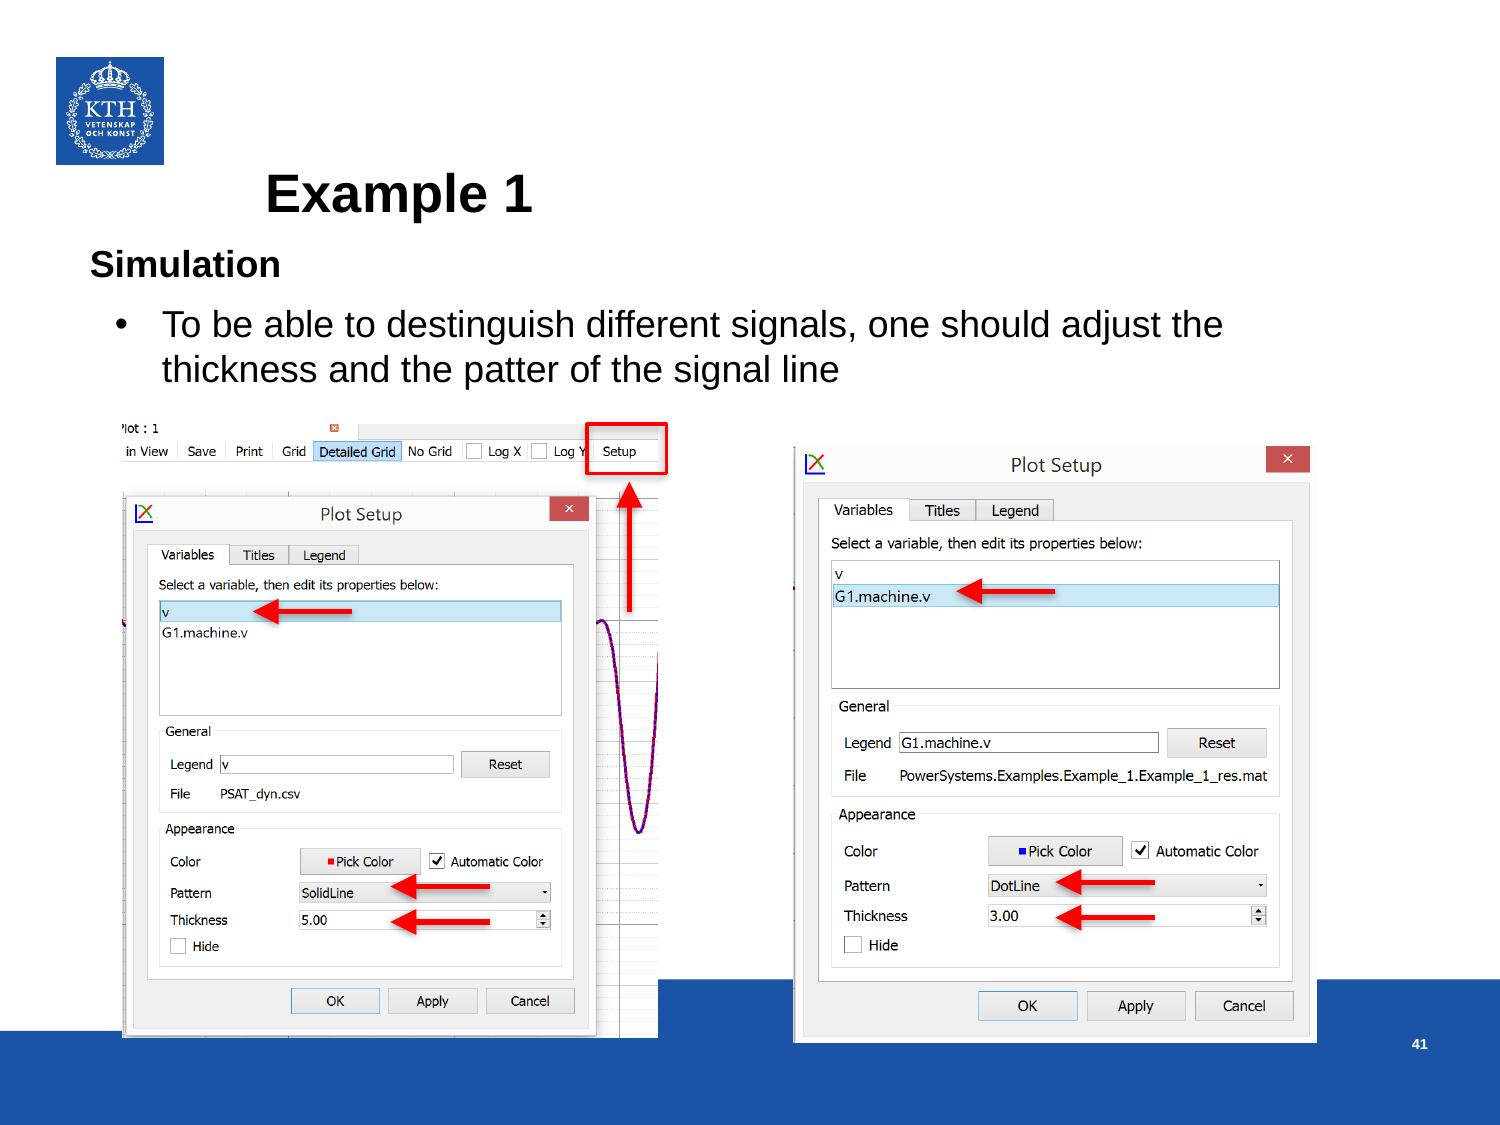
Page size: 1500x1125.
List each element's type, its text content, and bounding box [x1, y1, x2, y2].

text_box To be able to destinguish different signals, one should adjust the thickness and the patter of the signal line [100, 293, 1365, 538]
text_box Simulation [74, 232, 1056, 293]
picture [122, 423, 659, 1038]
picture [793, 445, 1318, 1043]
slide_number 41 [1340, 1034, 1428, 1095]
title Example 1 [265, 161, 1404, 271]
text_box [659, 423, 667, 475]
